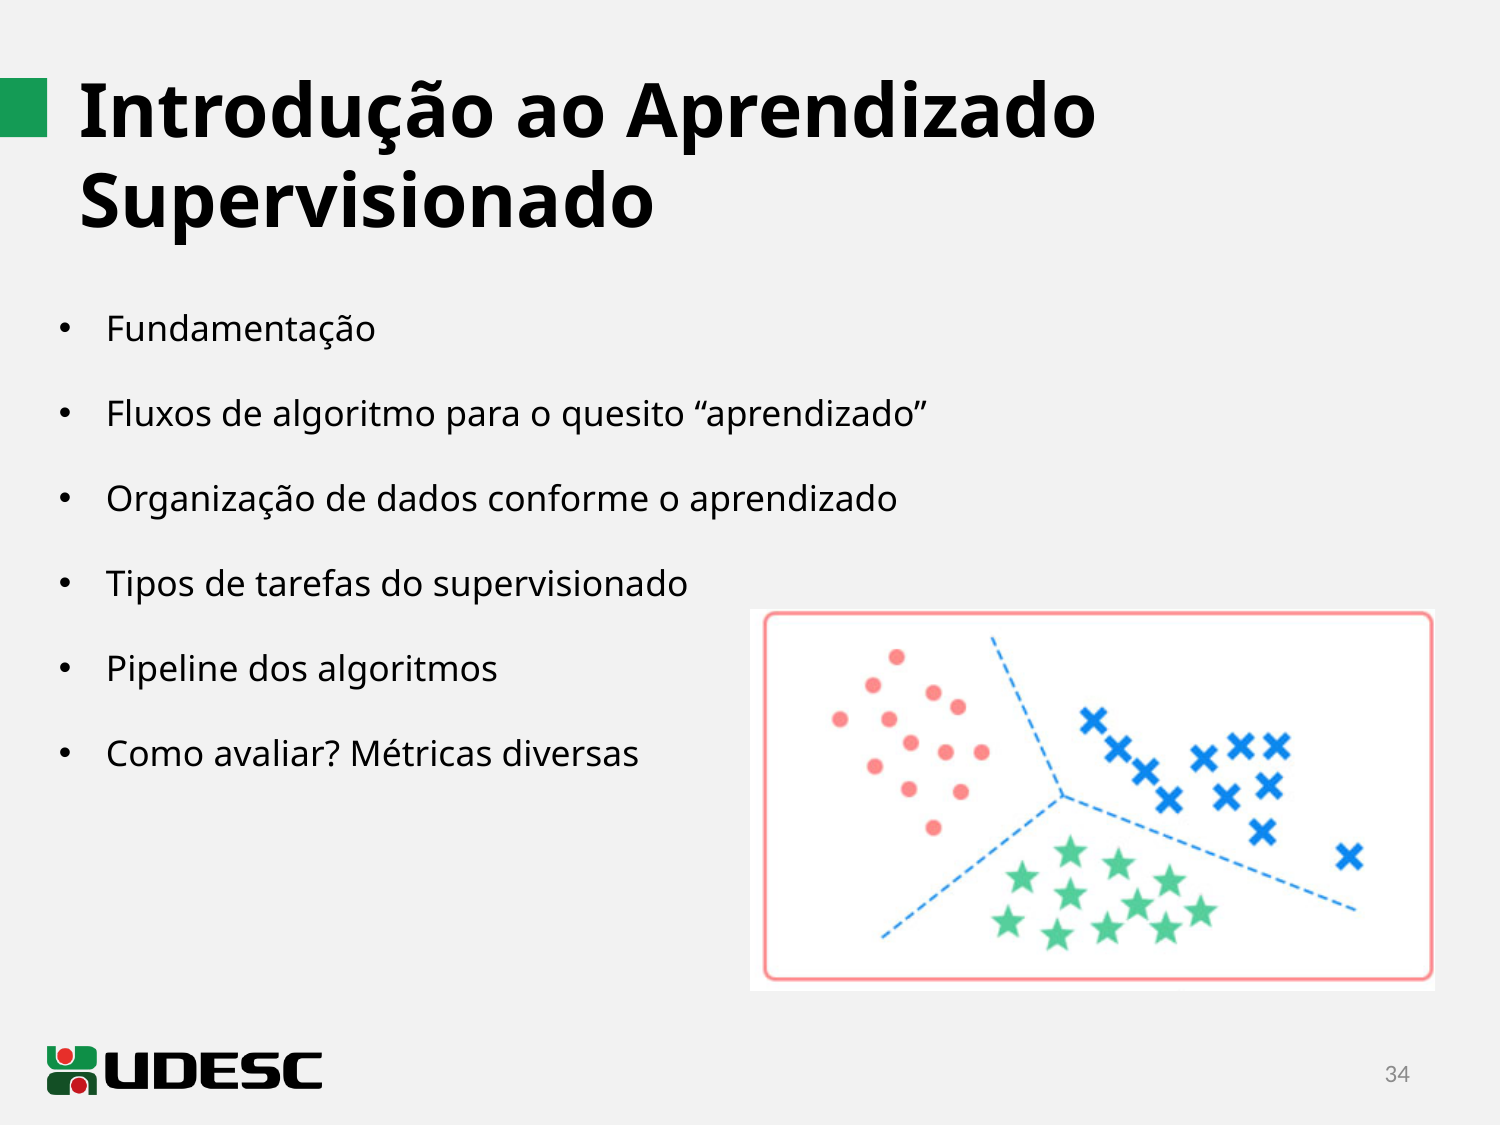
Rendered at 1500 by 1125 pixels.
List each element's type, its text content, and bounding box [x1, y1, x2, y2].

picture [46, 1046, 322, 1095]
picture [749, 609, 1436, 992]
text_box Fundamentação Fluxos de algoritmo para o quesito “aprendizado” Organização de dados conforme o aprendizado Tipos de tarefas do supervisionado Pipeline dos algoritmos Como avaliar? Métricas diversas [44, 298, 1176, 782]
text_box Introdução ao Aprendizado Supervisionado [64, 54, 1424, 250]
slide_number 34 [1074, 1042, 1425, 1103]
text_box [0, 76, 49, 139]
